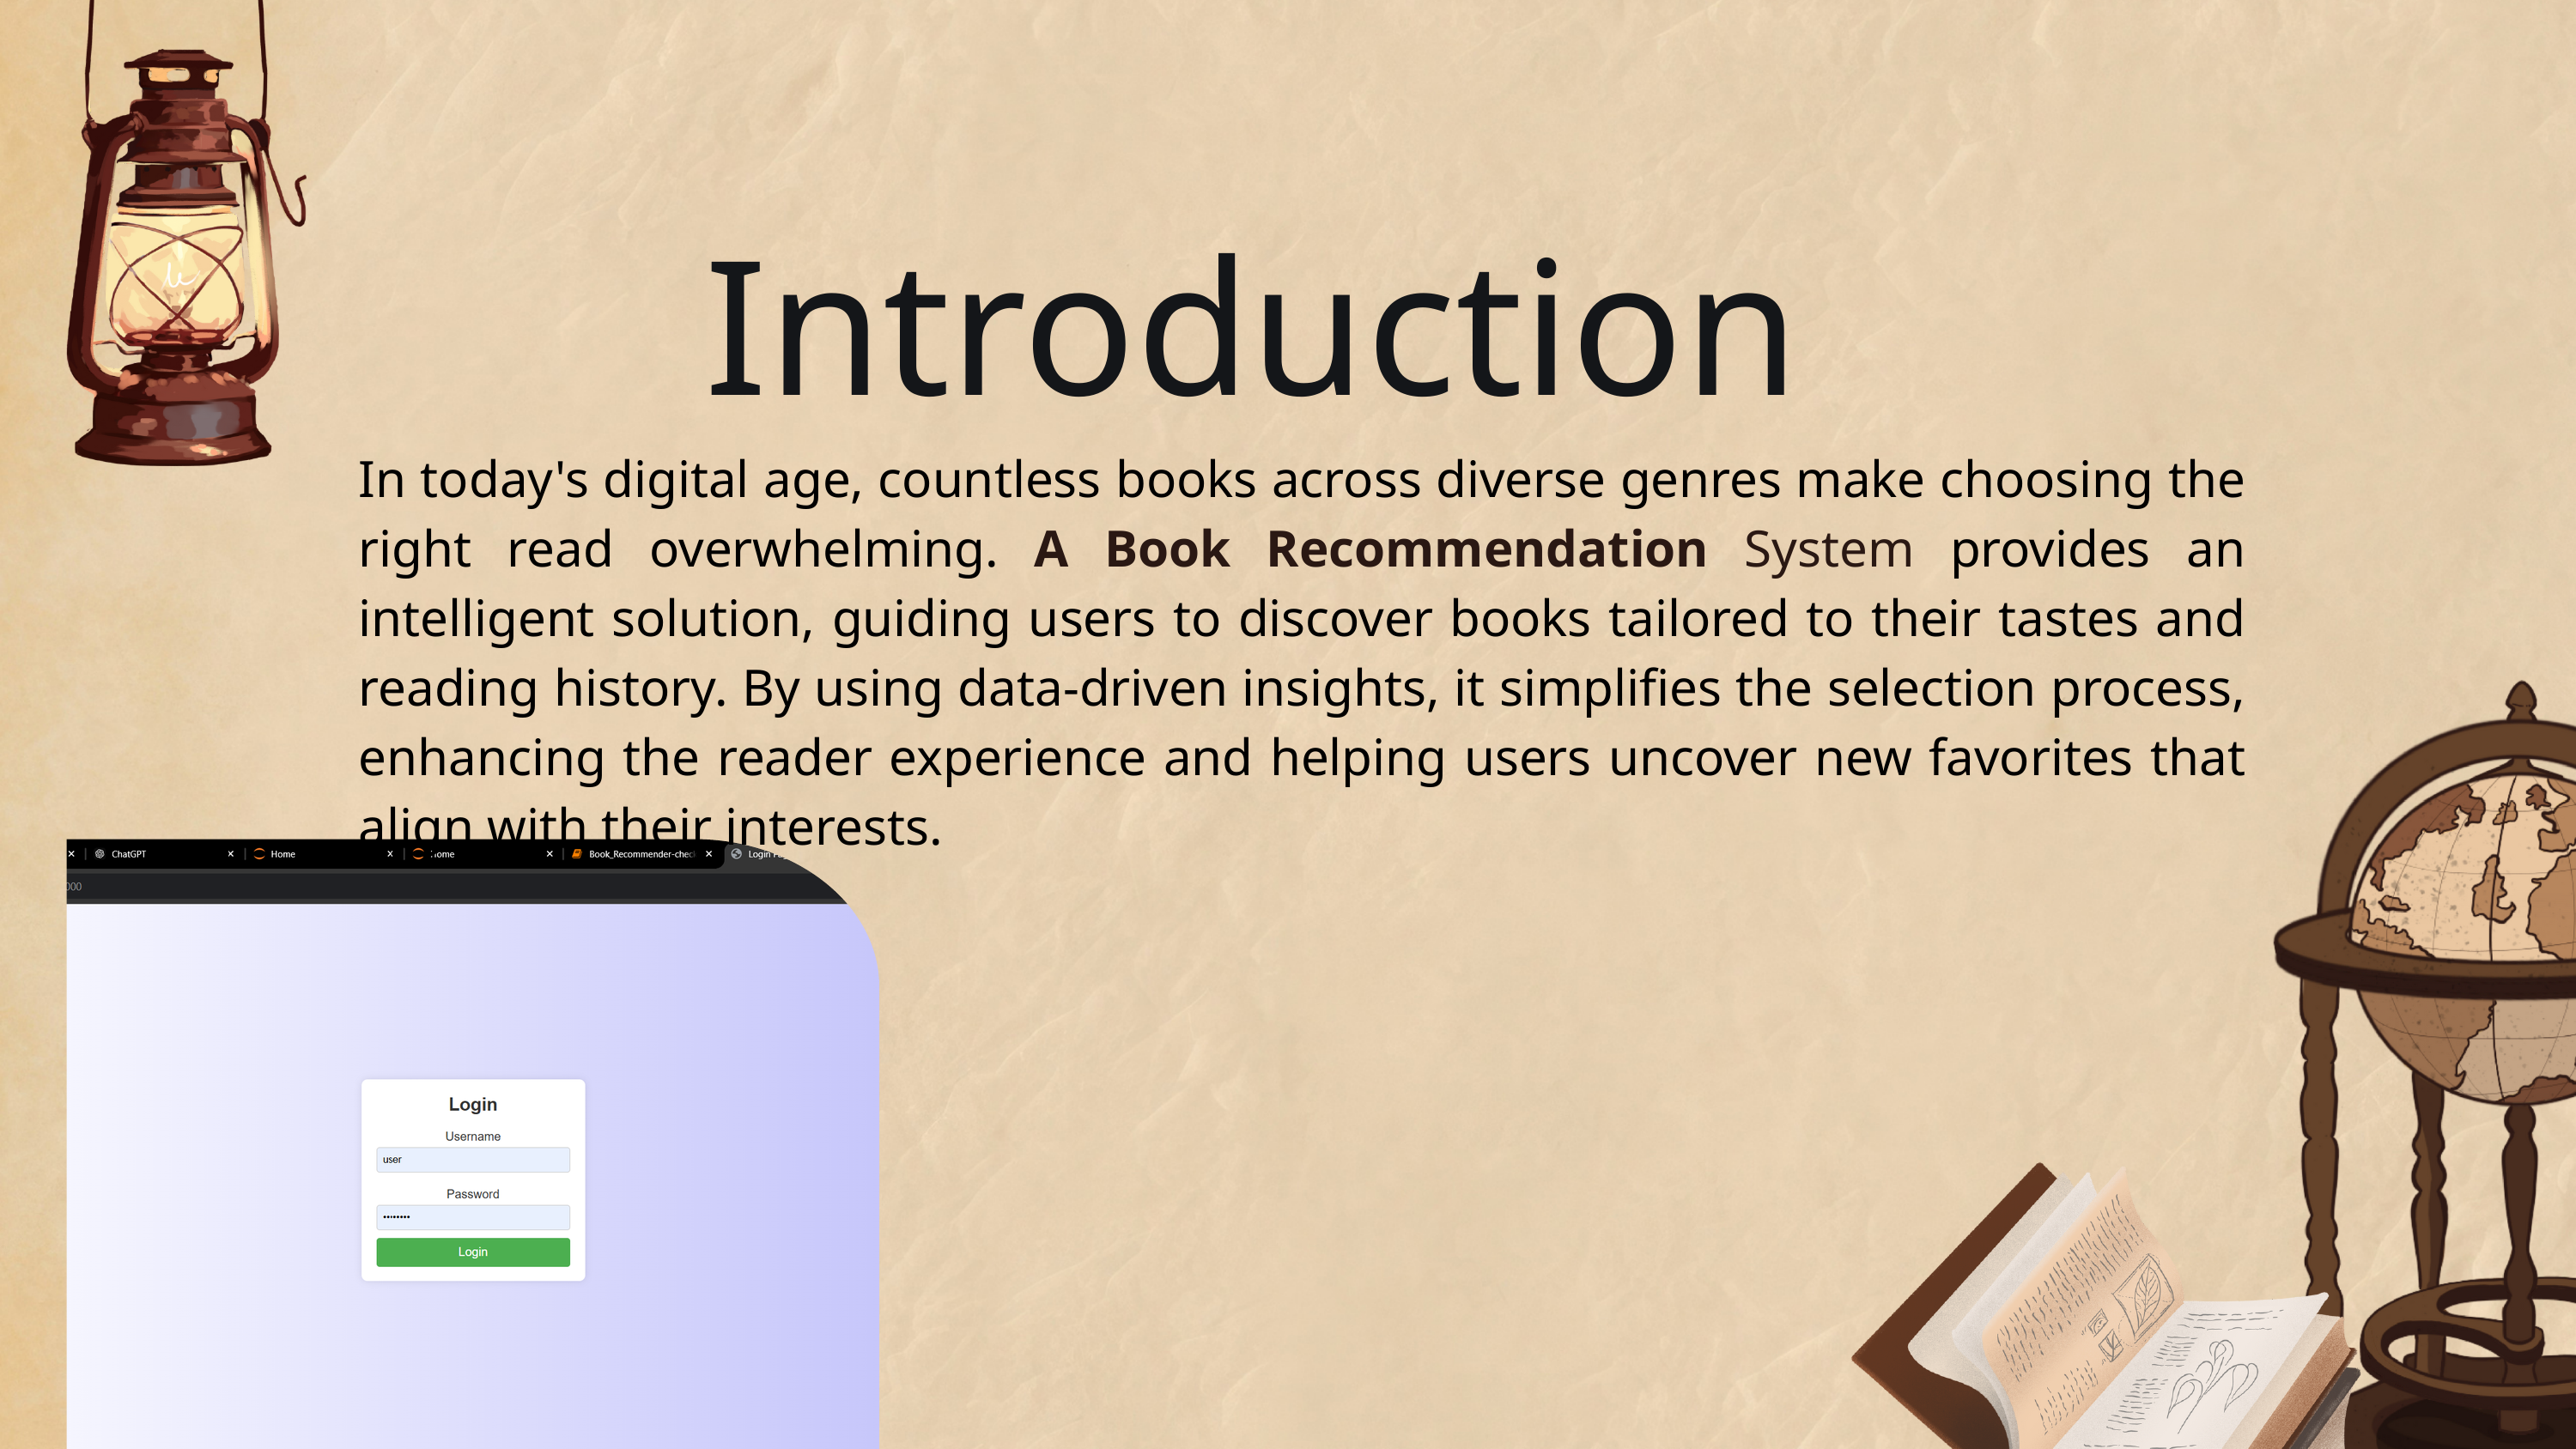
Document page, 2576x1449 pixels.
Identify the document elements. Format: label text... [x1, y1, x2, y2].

text_box [1850, 1161, 2361, 1449]
text_box Introduction [332, 172, 2172, 433]
text_box [66, 0, 307, 466]
text_box In today's digital age, countless books across diverse genres make choosing the right read overwhelming. A Book Recommendation System provides an intelligent solution, guiding users to discover books tailored to their tastes and reading history. By using data-driven insights, it simplifies the selection process, enhancing the reader experience and helping users uncover new favorites that align with their interests. [358, 438, 2246, 856]
text_box [2269, 680, 2576, 1449]
text_box [0, 0, 2576, 1449]
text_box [66, 839, 880, 1449]
